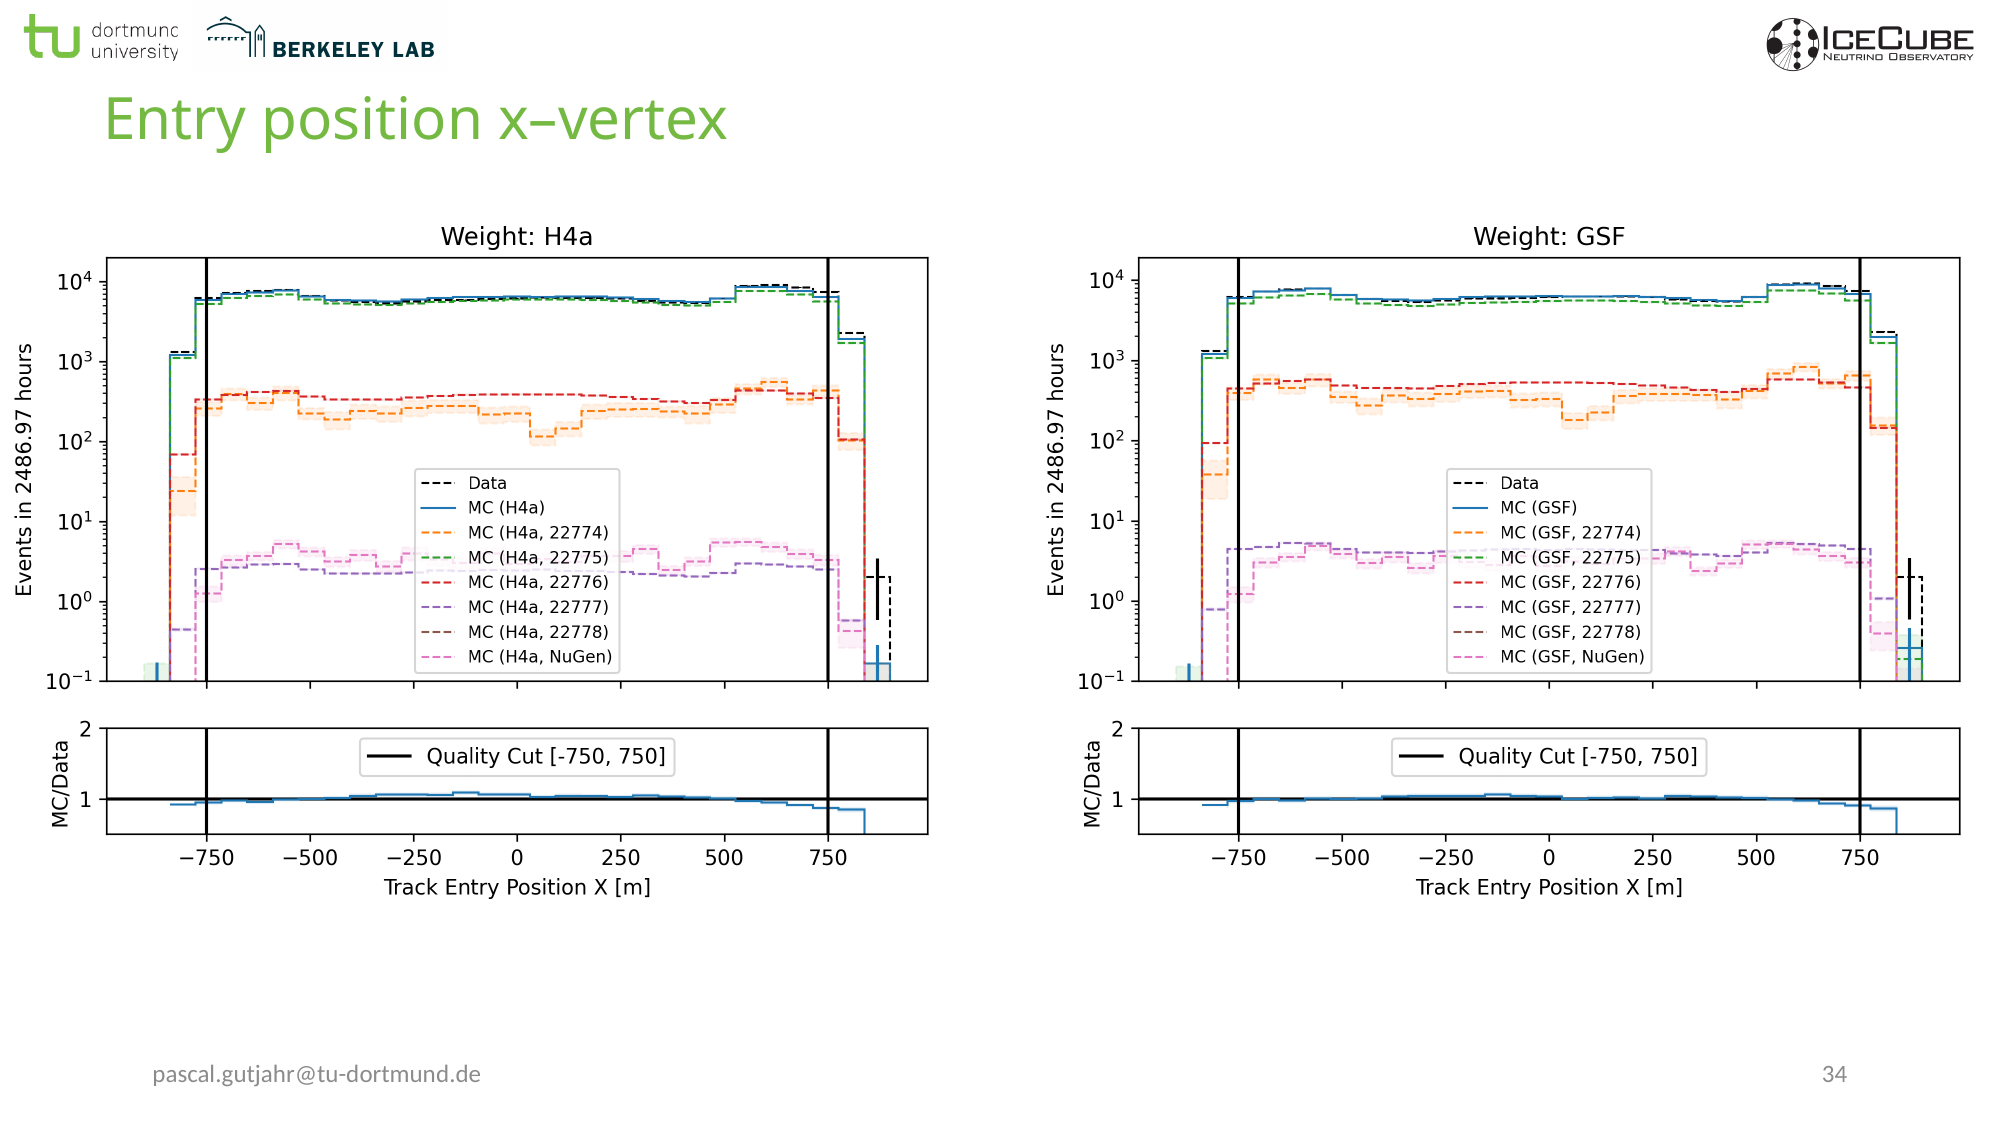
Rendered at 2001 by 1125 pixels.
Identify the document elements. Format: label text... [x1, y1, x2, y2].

slide_number pascal.gutjahr@tu-dortmund.de [137, 1042, 588, 1103]
picture [0, 211, 942, 914]
picture [192, 1, 449, 59]
slide_number 34 [1412, 1042, 1863, 1103]
title Entry position x–vertex [88, 59, 1977, 182]
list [1032, 211, 1974, 914]
